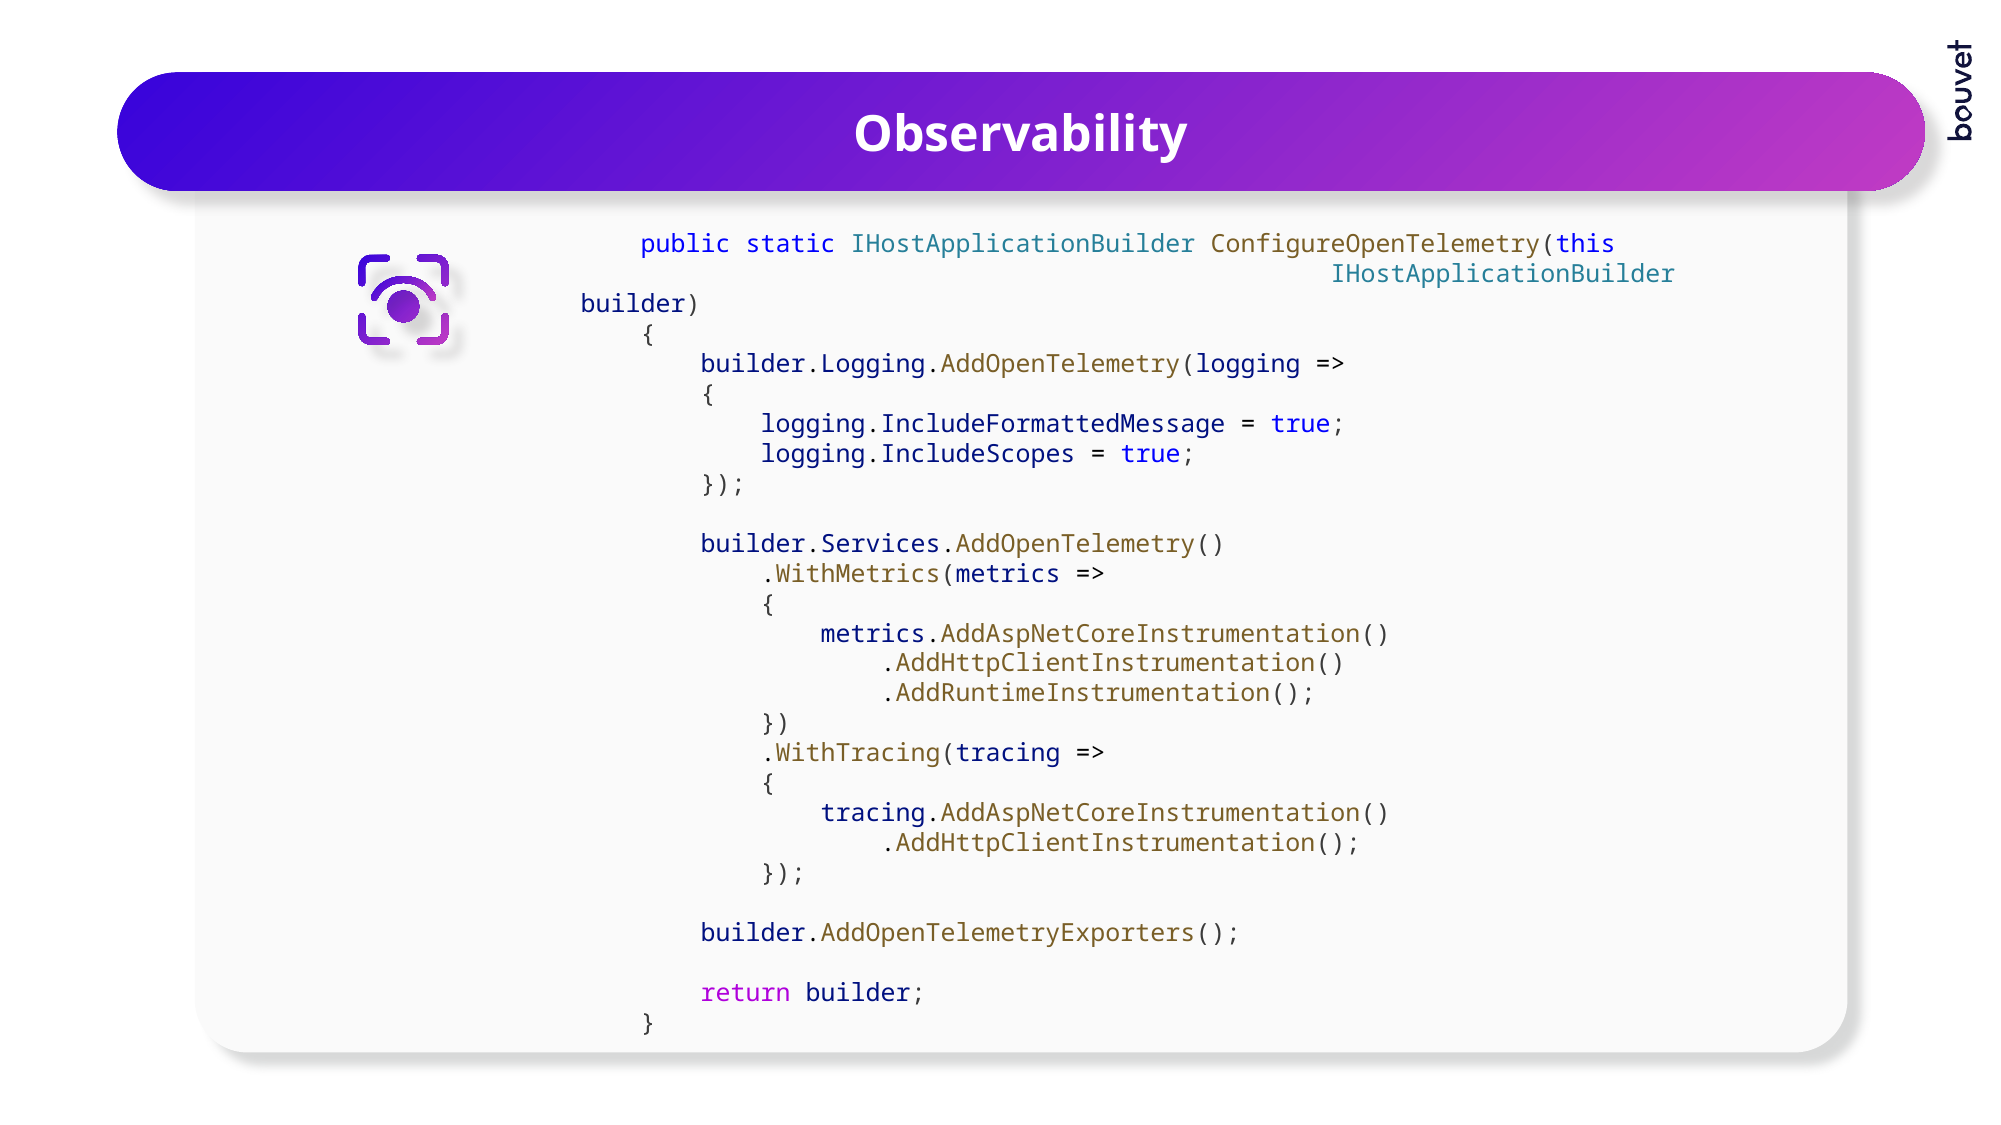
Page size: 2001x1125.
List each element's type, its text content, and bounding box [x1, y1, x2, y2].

text_box [194, 213, 1848, 1053]
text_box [253, 254, 554, 456]
text_box Observability [117, 72, 1925, 191]
text_box public static IHostApplicationBuilder ConfigureOpenTelemetry(this IHostApplicationBuilder builder) { builder.Logging.AddOpenTelemetry(logging => { logging.IncludeFormattedMessage = true; logging.IncludeScopes = true; }); builder.Services.AddOpenTelemetry() .WithMetrics(metrics => { metrics.AddAspNetCoreInstrumentation() .AddHttpClientInstrumentation() .AddRuntimeInstrumentation(); }) .WithTracing(tracing => { tracing.AddAspNetCoreInstrumentation() .AddHttpClientInstrumentation(); }); builder.AddOpenTelemetryExporters(); return builder; } [565, 220, 1791, 1044]
